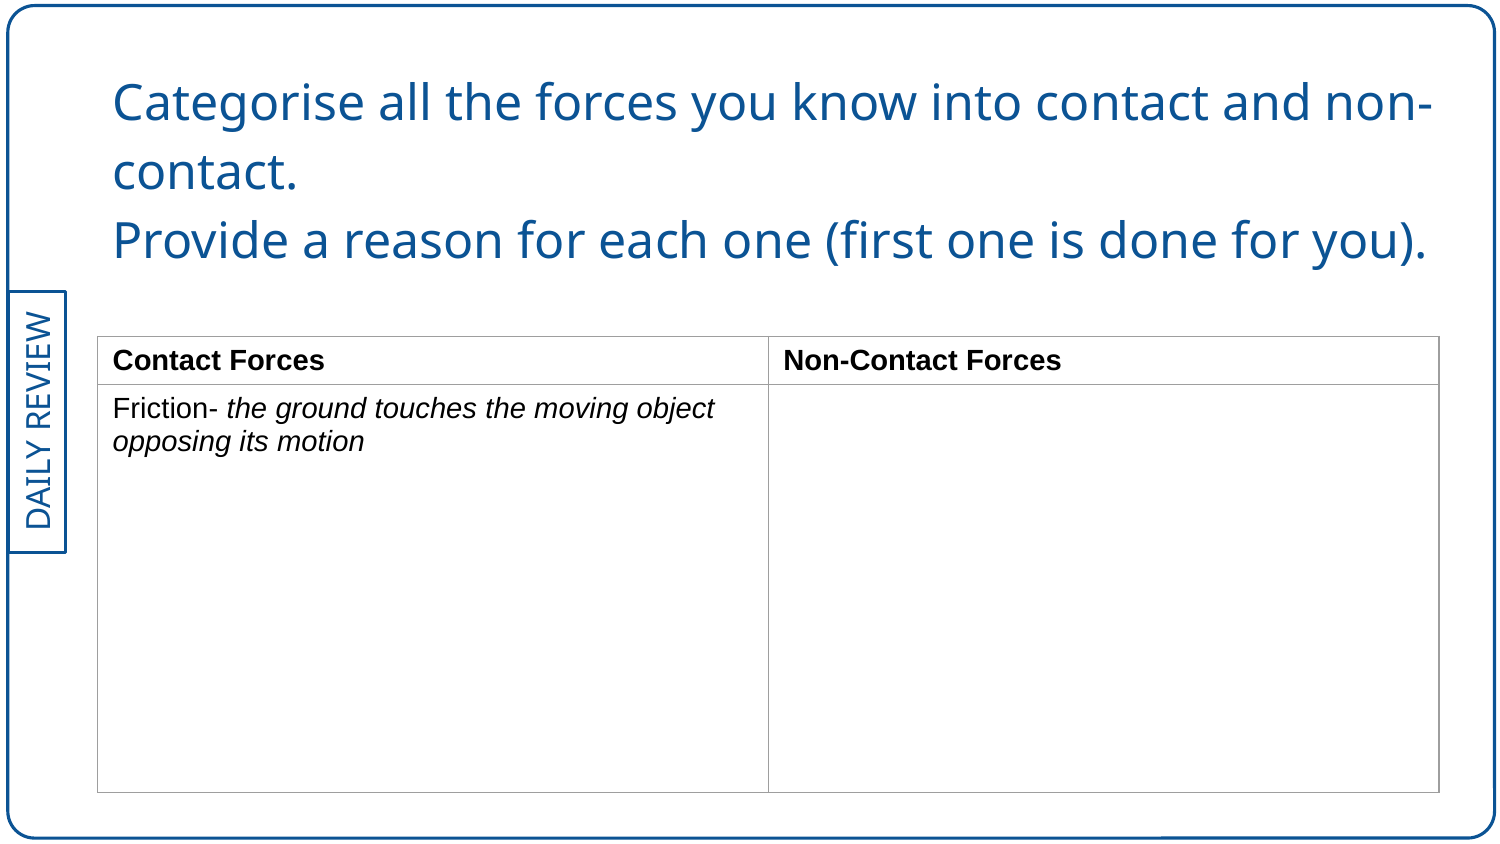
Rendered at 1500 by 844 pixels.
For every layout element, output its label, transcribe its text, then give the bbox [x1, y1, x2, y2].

list Categorise all the forces you know into contact and non-contact. Provide a reason for each one (first one is done for you). [97, 0, 1486, 570]
table_header Contact Forces [98, 337, 768, 384]
table_cell Friction- the ground touches the moving object opposing its motion [98, 385, 768, 792]
table_cell [769, 385, 1438, 792]
table_header Non-Contact Forces [769, 337, 1438, 384]
